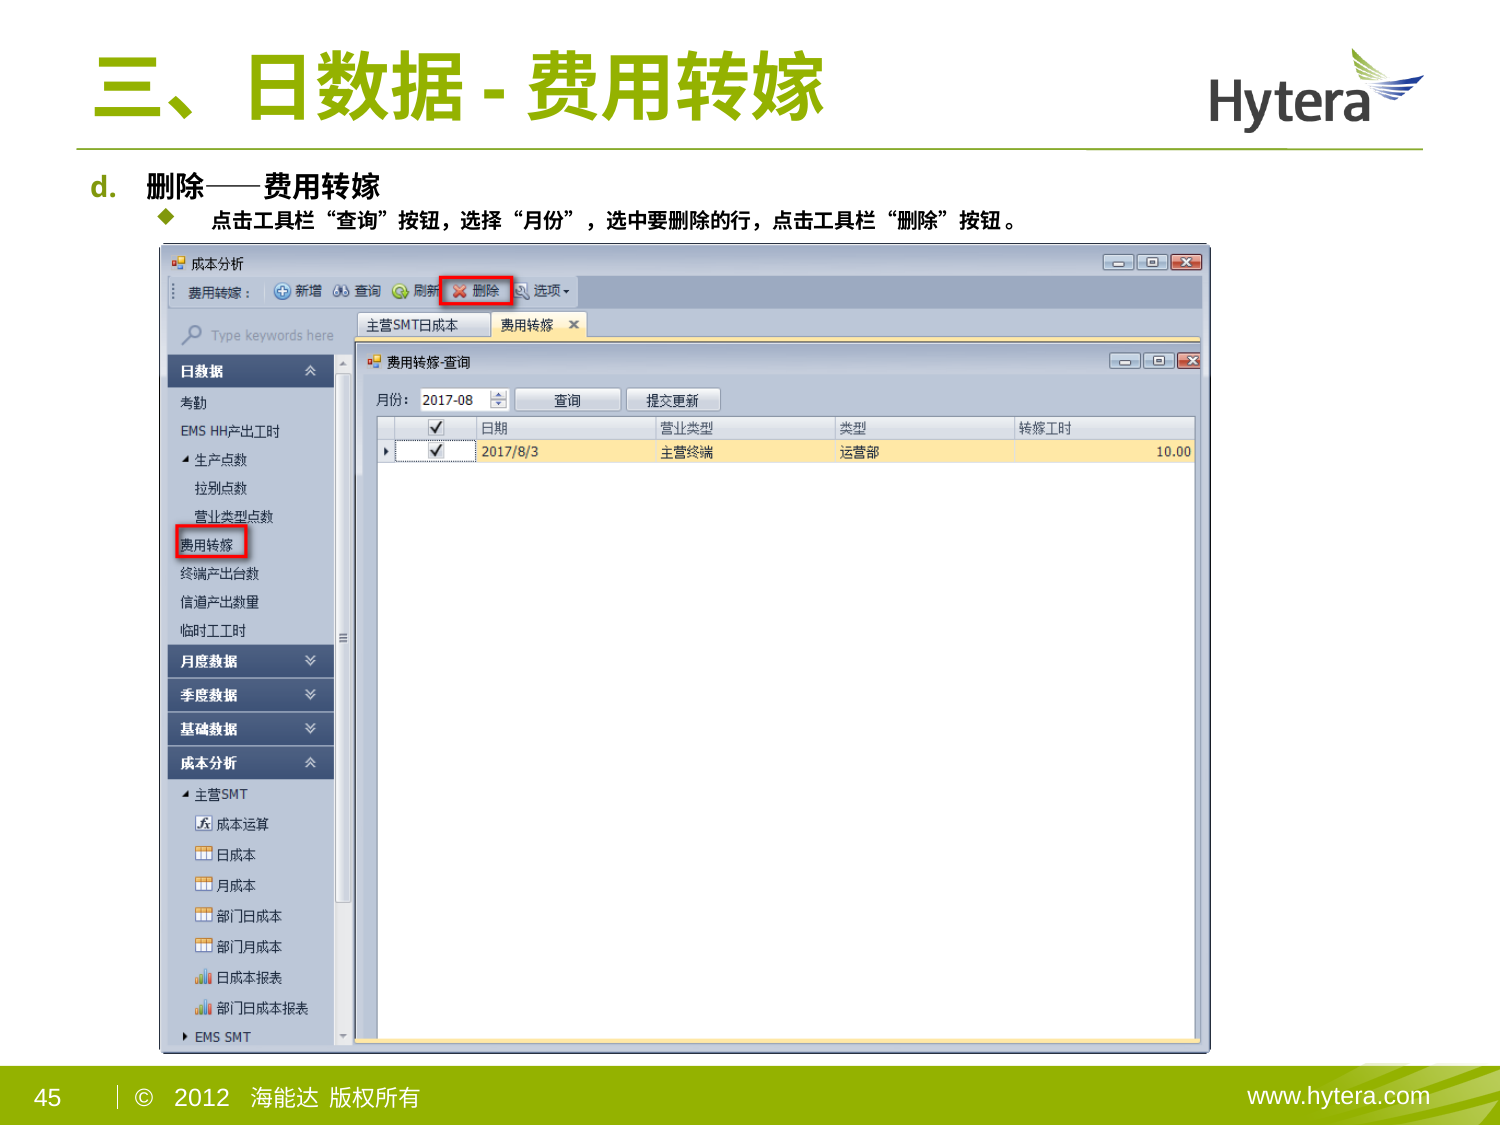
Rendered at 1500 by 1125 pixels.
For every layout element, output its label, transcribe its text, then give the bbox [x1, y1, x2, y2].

title 三、日数据-费用转嫁 [75, 38, 1425, 131]
picture [1135, 1063, 1500, 1125]
picture [159, 243, 1211, 1054]
list 删除——费用转嫁 点击工具栏“查询”按钮，选择“月份”，选中要删除的行，点击工具栏“删除”按钮 。 [75, 160, 1425, 1059]
